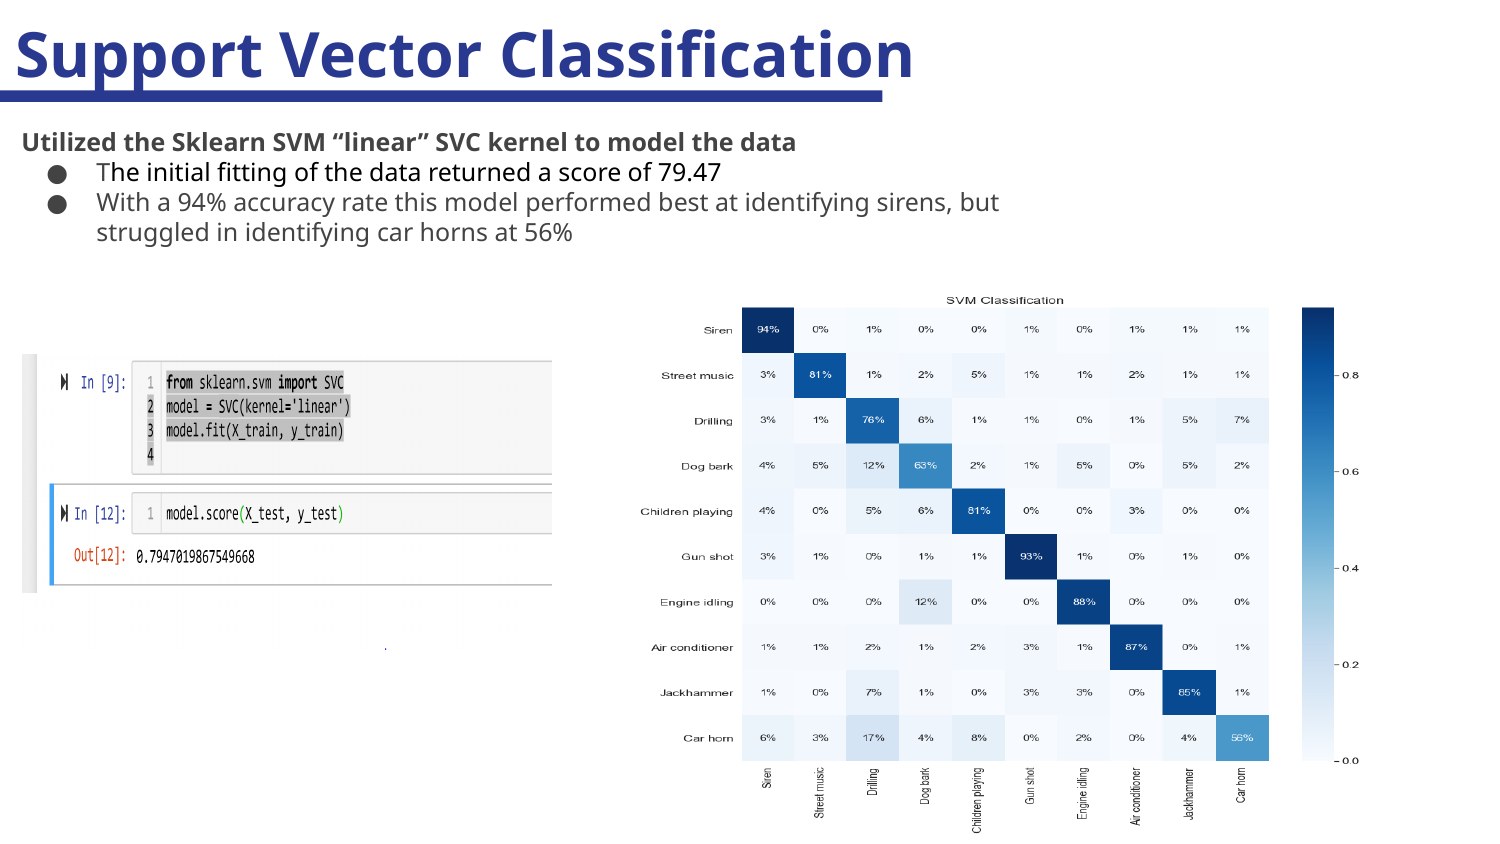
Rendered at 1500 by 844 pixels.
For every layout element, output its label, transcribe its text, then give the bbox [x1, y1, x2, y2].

picture [635, 235, 1486, 836]
text_box Support Vector Classification [0, 0, 1485, 90]
text_box Utilized the Sklearn SVM “linear” SVC kernel to model the data The initial fitting of the data returned a score of 79.47 With a 94% accuracy rate this model performed best at identifying sirens, but struggled in identifying car horns at 56% [6, 111, 1131, 319]
picture [22, 354, 552, 650]
text_box [0, 90, 883, 102]
